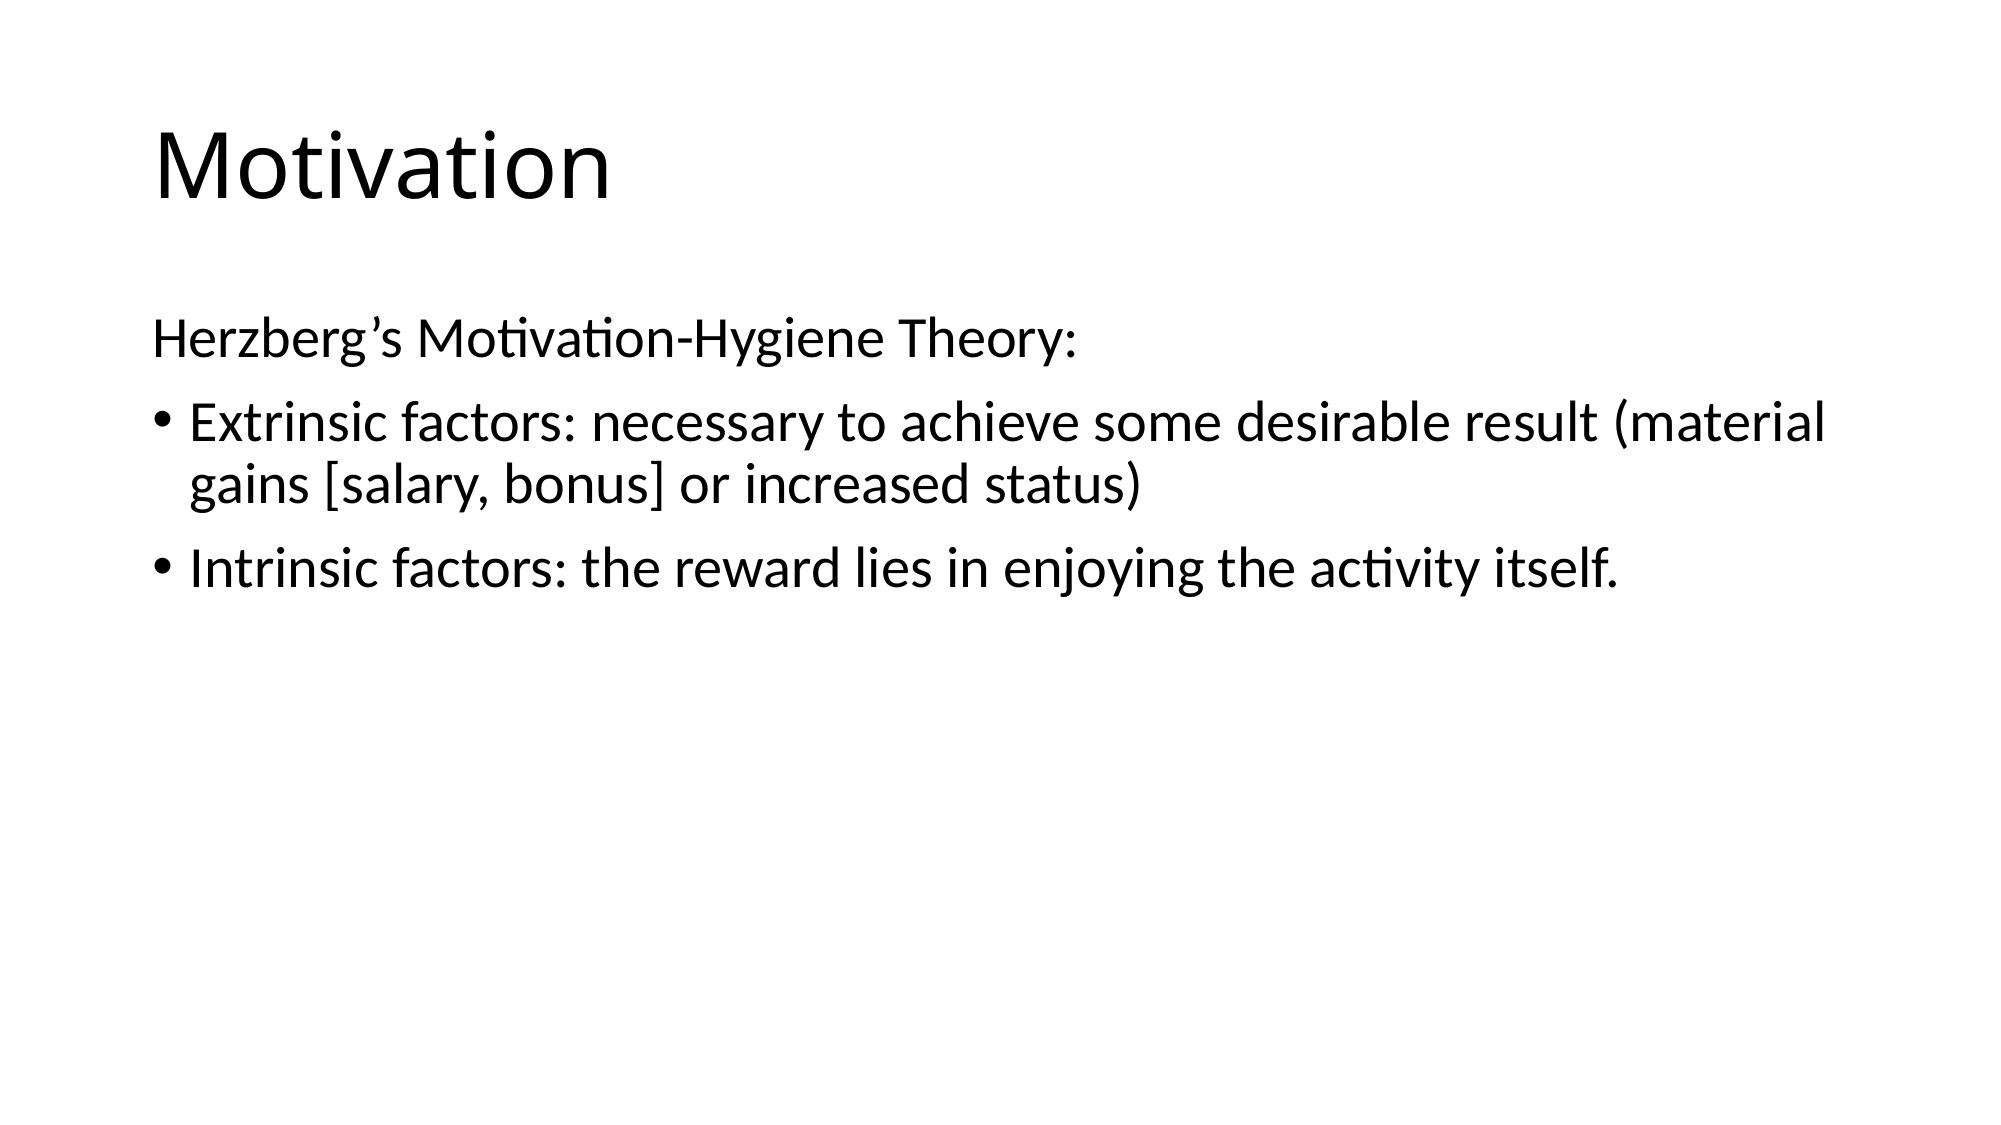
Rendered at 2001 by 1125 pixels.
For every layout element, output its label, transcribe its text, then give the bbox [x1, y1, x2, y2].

title Motivation [137, 59, 1863, 278]
list Herzberg’s Motivation-Hygiene Theory: Extrinsic factors: necessary to achieve some desirable result (material gains [salary, bonus] or increased status) Intrinsic factors: the reward lies in enjoying the activity itself. [137, 299, 1863, 1014]
